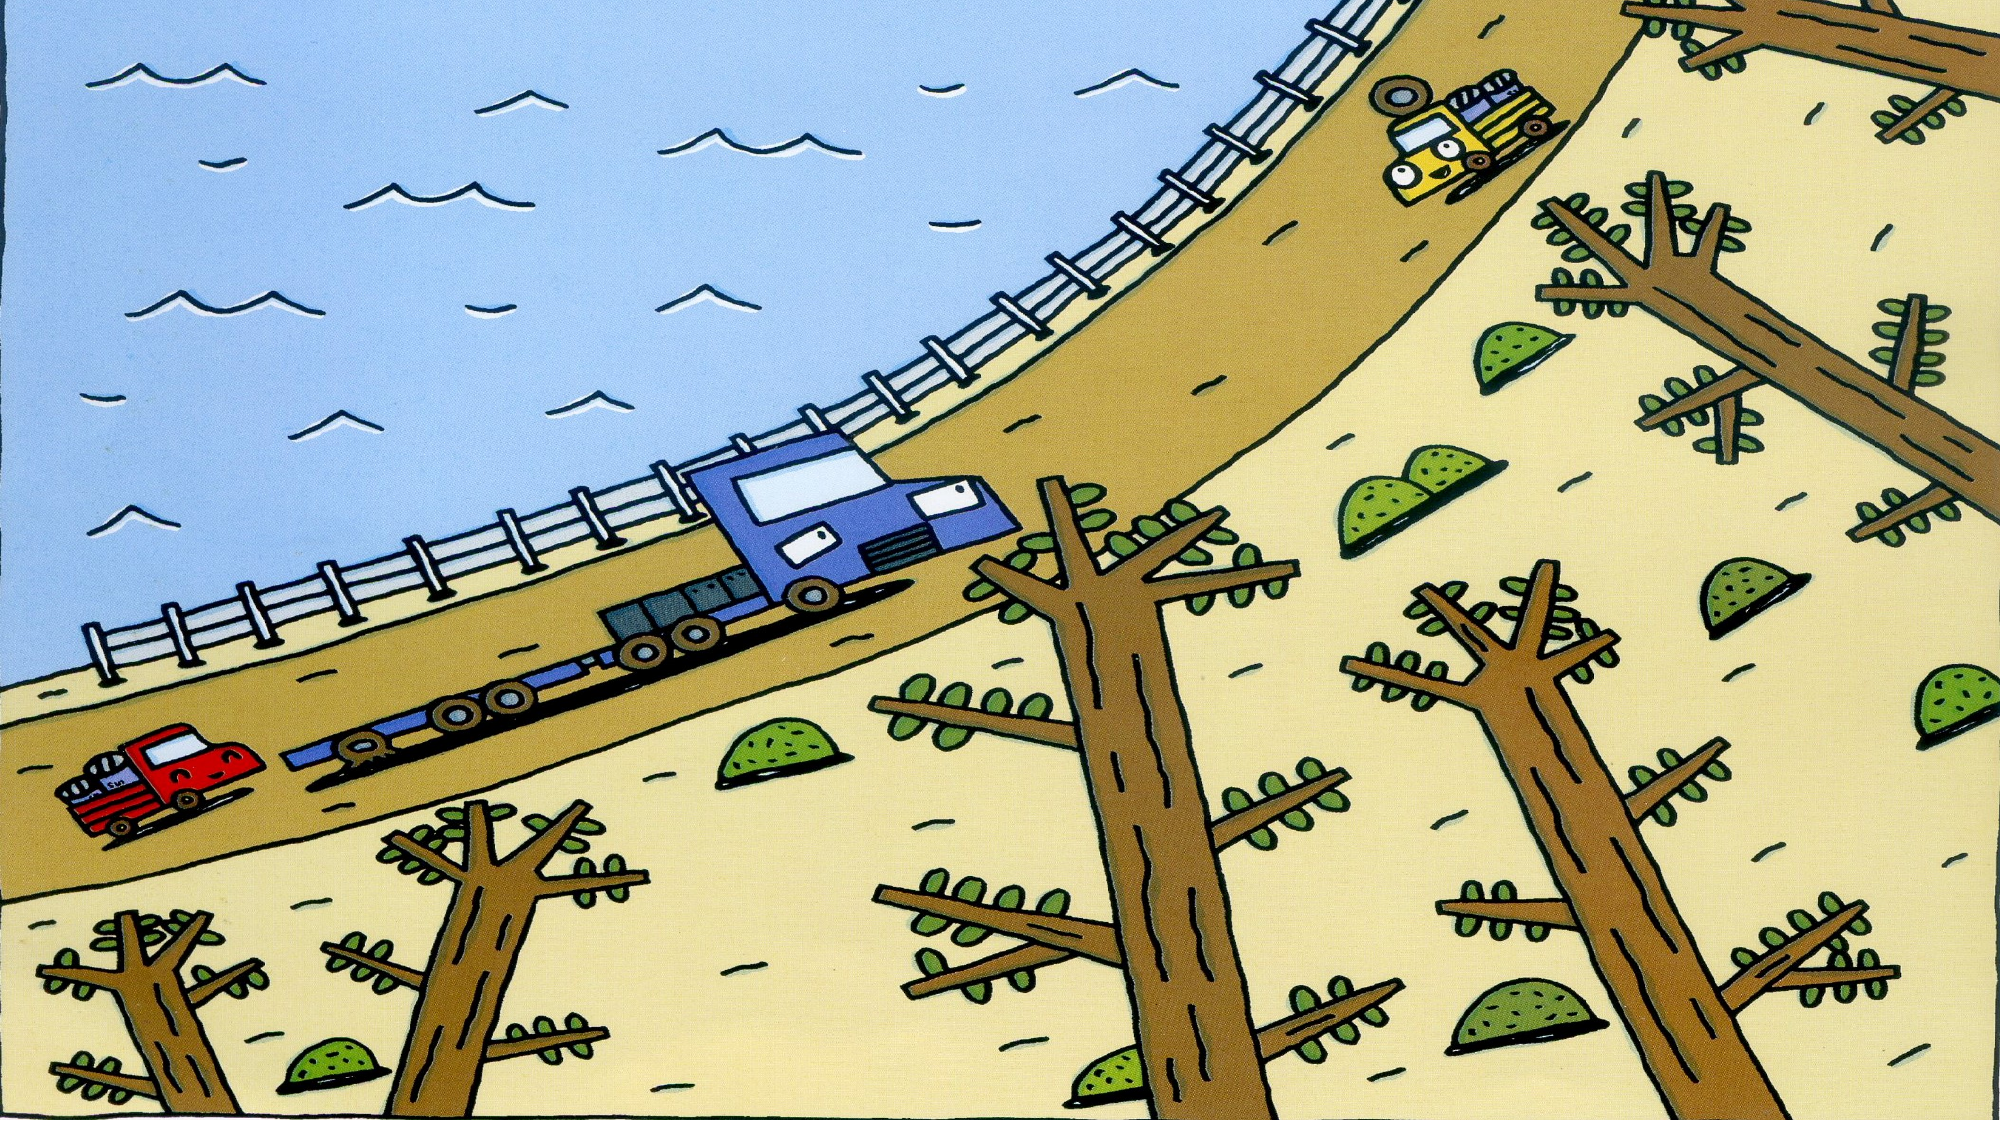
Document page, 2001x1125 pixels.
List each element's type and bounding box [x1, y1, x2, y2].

list [0, 0, 2000, 1120]
